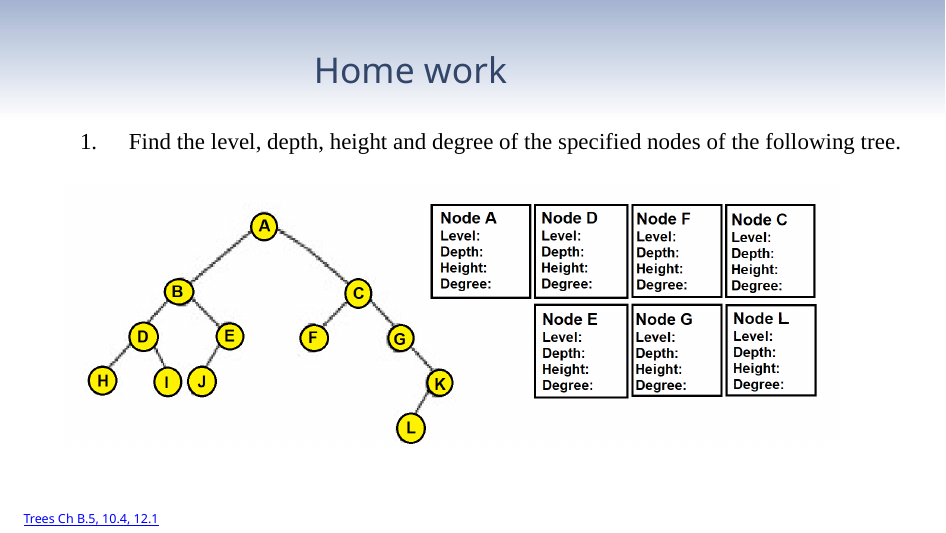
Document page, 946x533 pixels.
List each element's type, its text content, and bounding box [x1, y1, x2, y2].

picture [61, 183, 840, 447]
text_box Trees Ch B.5, 10.4, 12.1 [21, 509, 159, 529]
title Home work [311, 46, 590, 107]
text_box Find the level, depth, height and degree of the specified nodes of the following tree. [38, 107, 919, 170]
picture [0, 0, 945, 118]
